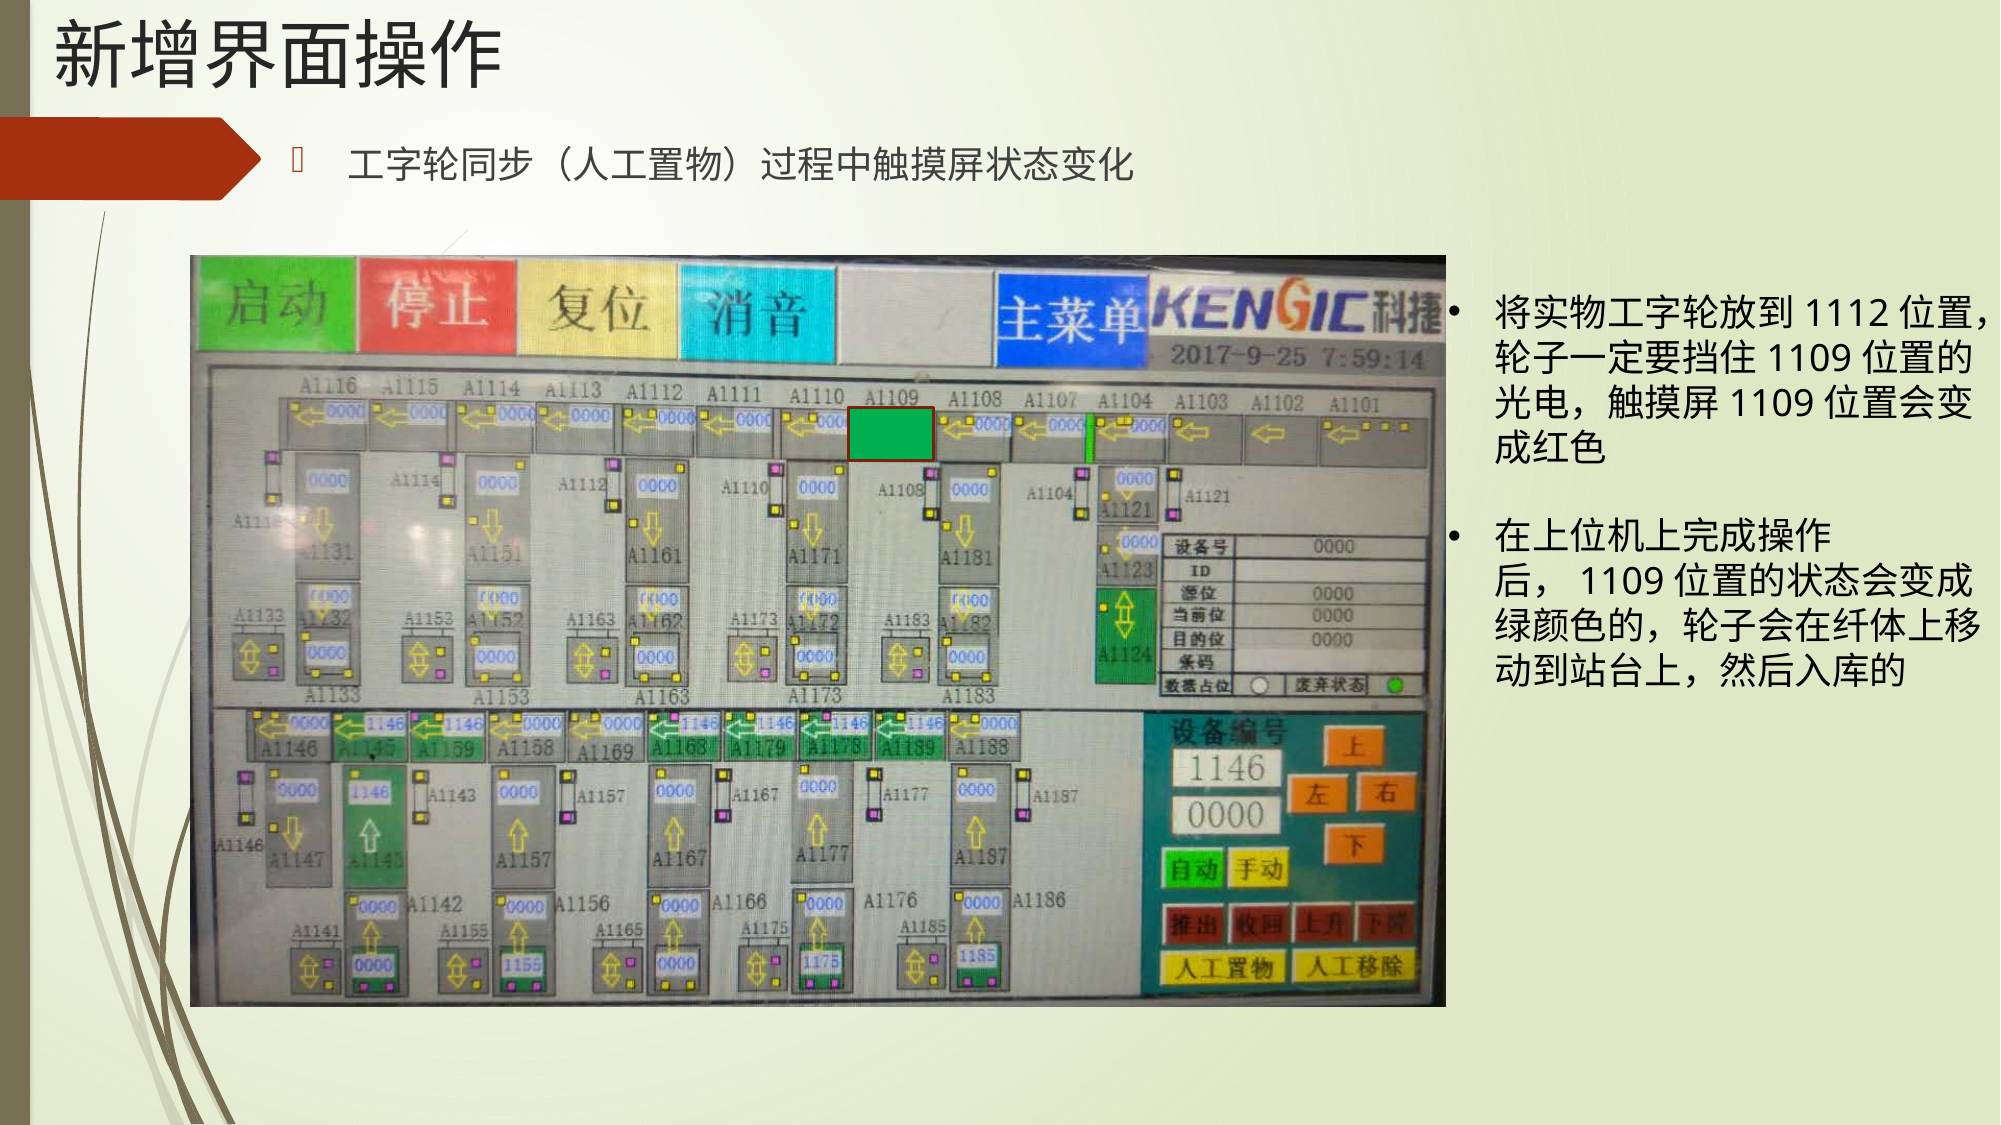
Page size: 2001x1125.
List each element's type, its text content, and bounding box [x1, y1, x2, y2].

text_box 在上位机上完成操作后，1109位置的状态会变成绿颜色的，轮子会在纤体上移动到站台上，然后入库的 [1450, 505, 2000, 700]
picture [189, 254, 1446, 1007]
title 新增界面操作 [38, 0, 849, 111]
list 工字轮同步（人工置物）过程中触摸屏状态变化 [276, 133, 1206, 198]
text_box 将实物工字轮放到1112位置，轮子一定要挡住1109位置的光电，触摸屏1109位置会变成红色 [1450, 281, 2000, 476]
